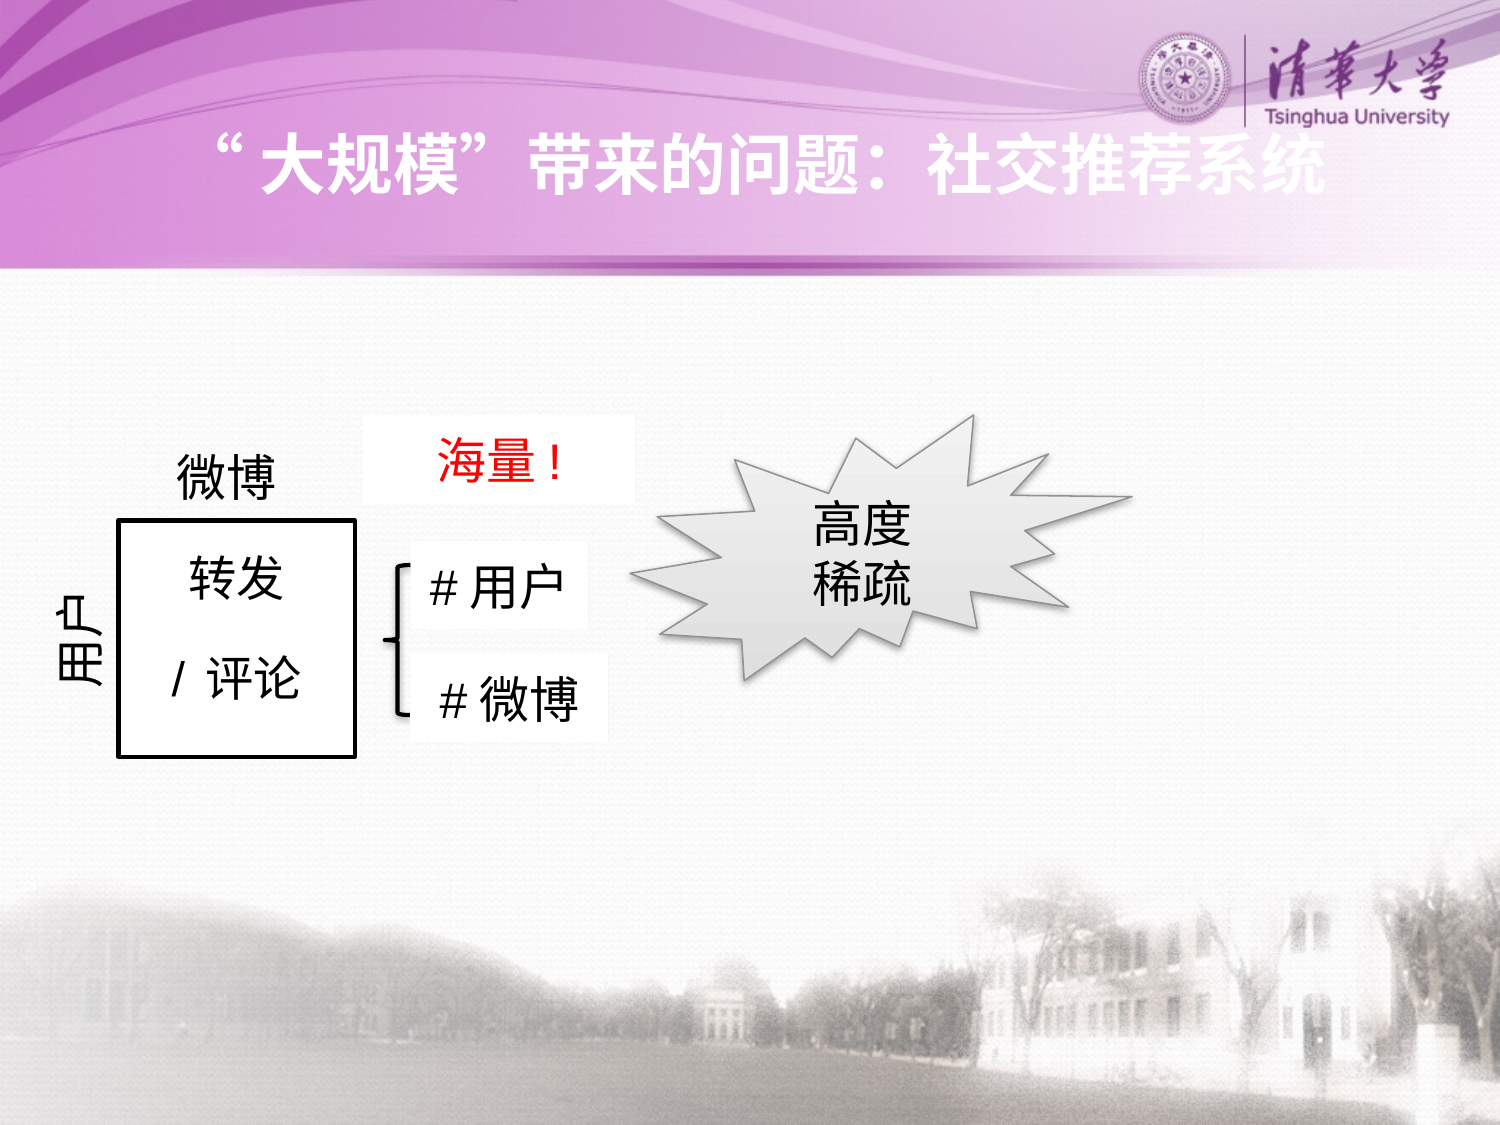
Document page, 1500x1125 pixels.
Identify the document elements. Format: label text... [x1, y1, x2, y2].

title “大规模”带来的问题：社交推荐系统 [58, 117, 1447, 210]
text_box #微博 [408, 652, 610, 744]
text_box 高度 稀疏 [629, 414, 1133, 682]
text_box #用户 [409, 539, 590, 631]
picture [0, 0, 1500, 1125]
text_box 海量! [361, 413, 637, 506]
text_box [382, 562, 411, 718]
text_box 转发 /评论 [116, 518, 357, 759]
text_box 用户 [41, 573, 116, 704]
text_box 微博 [162, 439, 292, 514]
